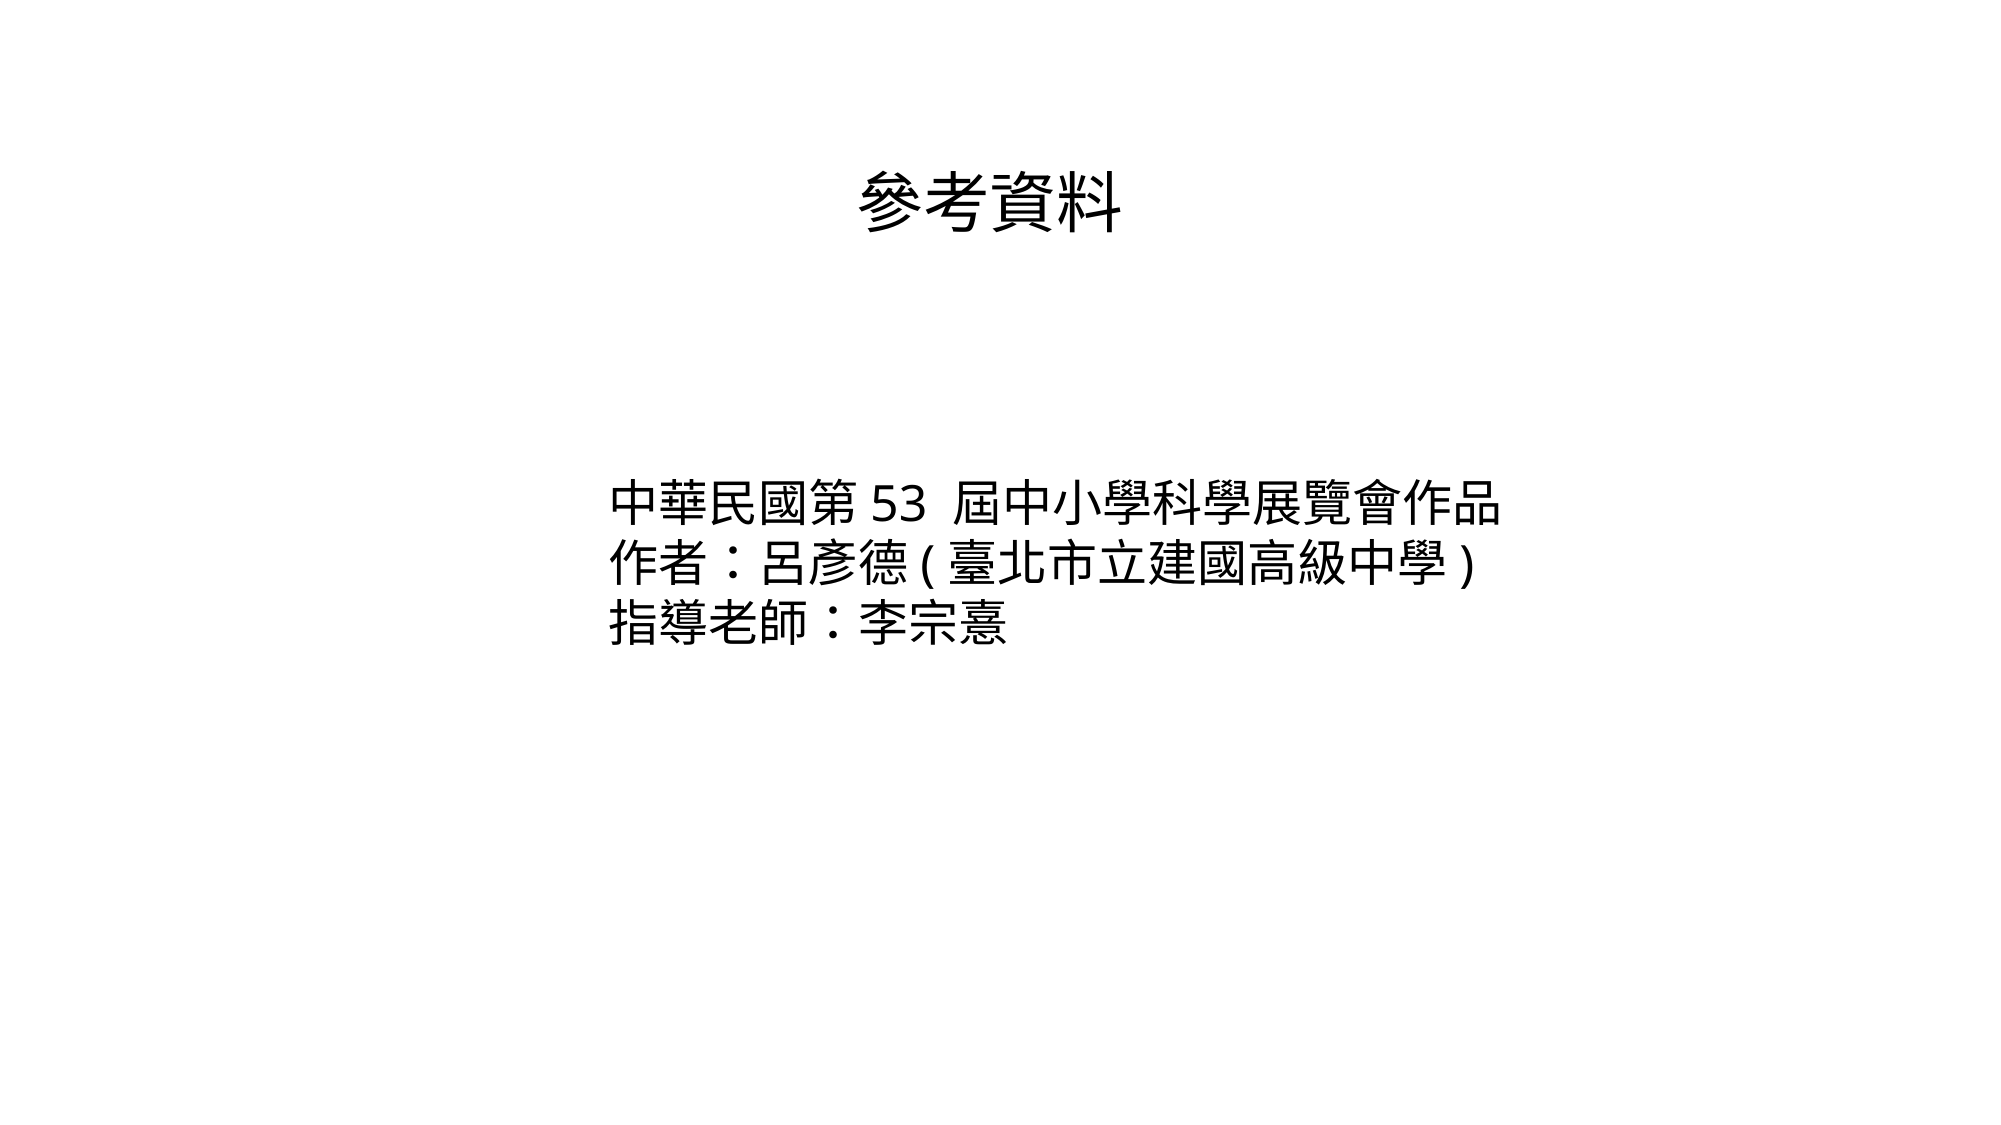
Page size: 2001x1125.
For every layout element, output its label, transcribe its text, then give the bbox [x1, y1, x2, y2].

text_box 中華民國第53 屆中小學科學展覽會作品 作者：呂彥德(臺北市立建國高級中學) 指導老師：李宗憙 [593, 463, 1879, 659]
title 參考資料 [841, 97, 1159, 315]
